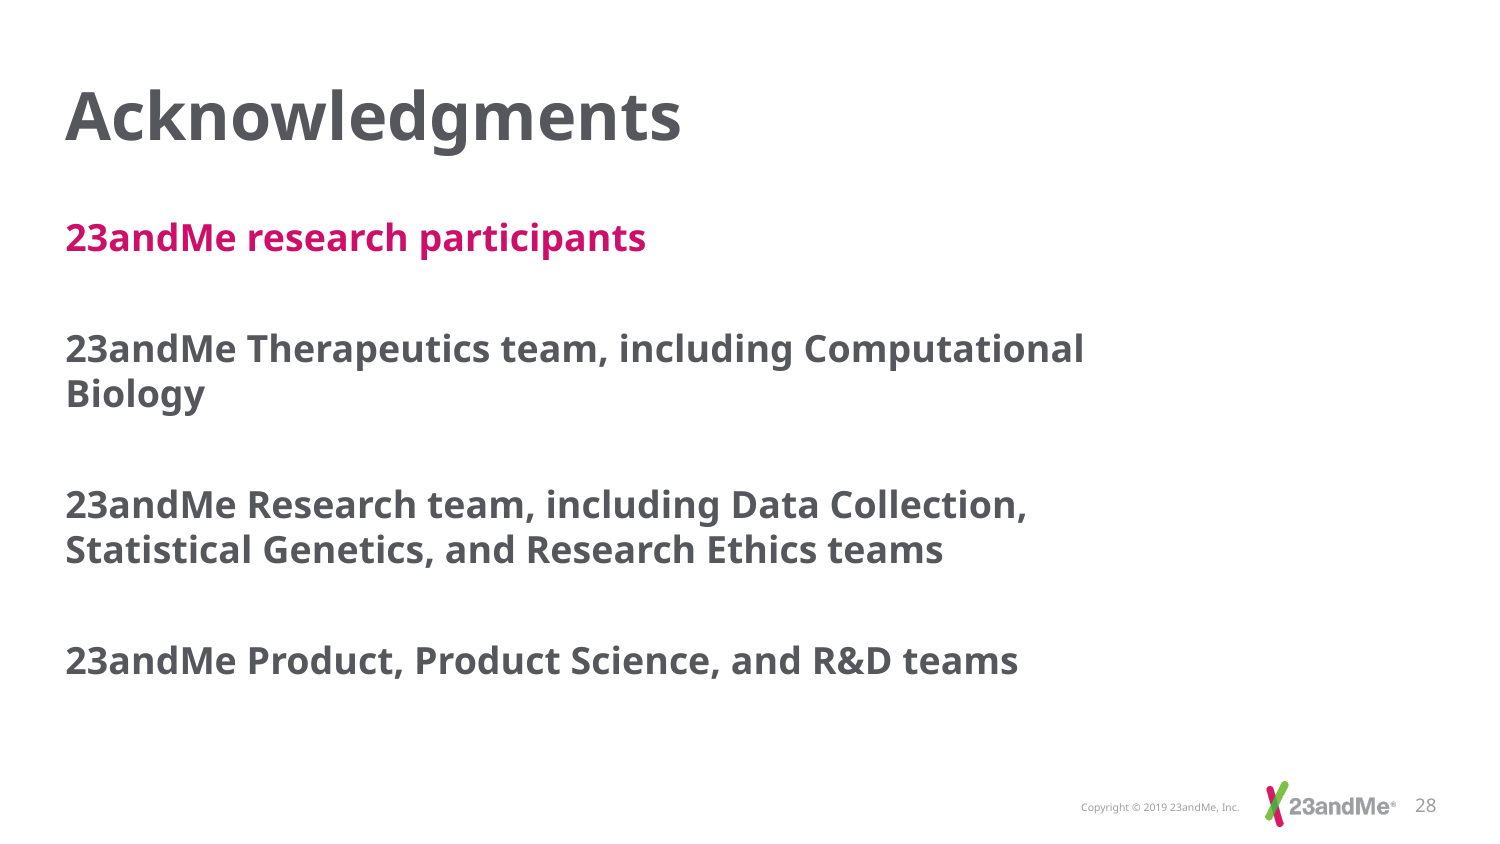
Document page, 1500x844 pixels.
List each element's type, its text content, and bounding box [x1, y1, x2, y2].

picture [1265, 781, 1396, 827]
title Acknowledgments [54, 72, 1207, 175]
subtitle 23andMe research participants 23andMe Therapeutics team, including Computational Biology 23andMe Research team, including Data Collection, Statistical Genetics, and Research Ethics teams 23andMe Product, Product Science, and R&D teams [54, 203, 1207, 713]
